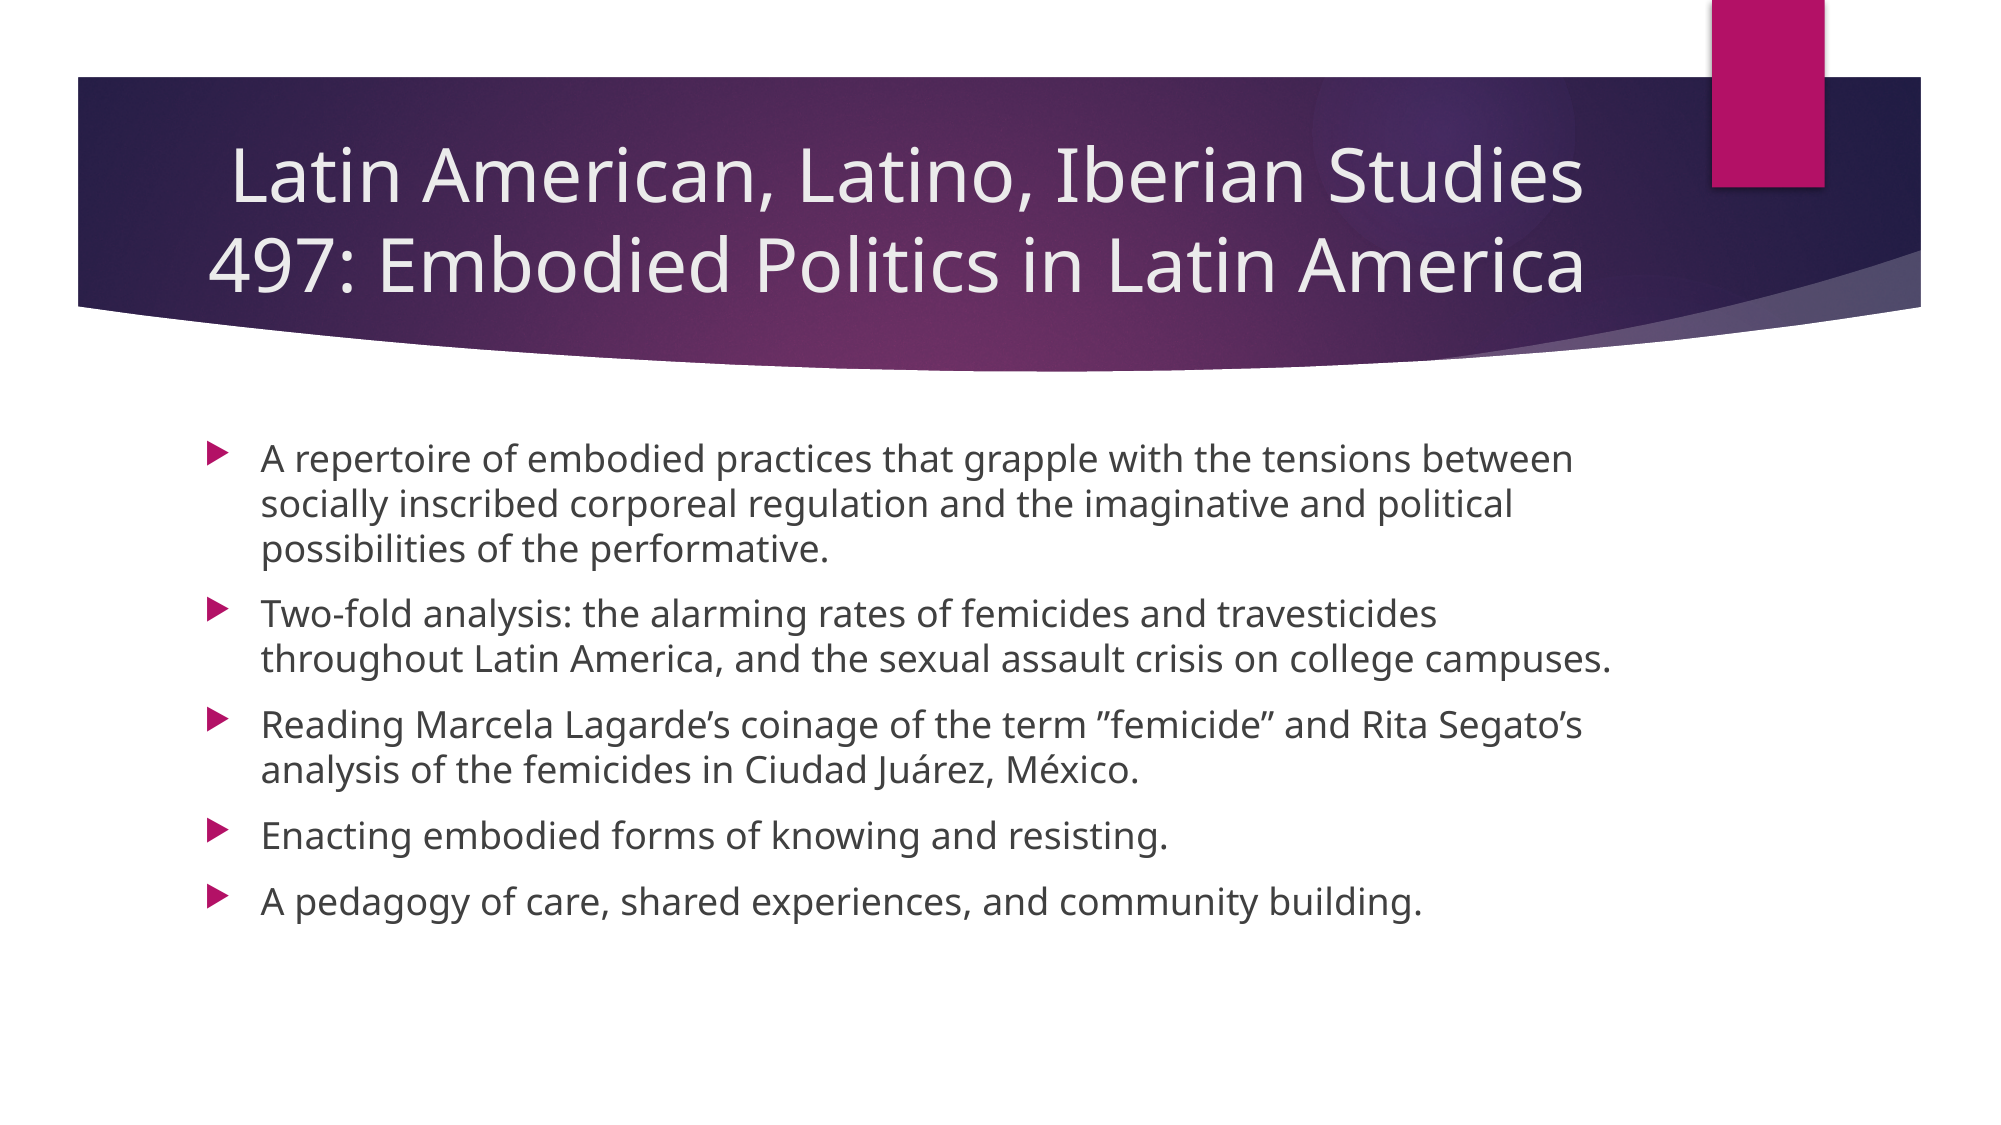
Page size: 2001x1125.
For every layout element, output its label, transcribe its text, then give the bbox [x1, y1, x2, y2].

title Latin American, Latino, Iberian Studies 497: Embodied Politics in Latin America [189, 159, 1627, 276]
list A repertoire of embodied practices that grapple with the tensions between socially inscribed corporeal regulation and the imaginative and political possibilities of the performative. Two-fold analysis: the alarming rates of femicides and travesticides throughout Latin America, and the sexual assault crisis on college campuses. Reading Marcela Lagarde’s coinage of the term ”femicide” and Rita Segato’s analysis of the femicides in Ciudad Juárez, México. Enacting embodied forms of knowing and resisting. A pedagogy of care, shared experiences, and community building. [189, 427, 1638, 988]
